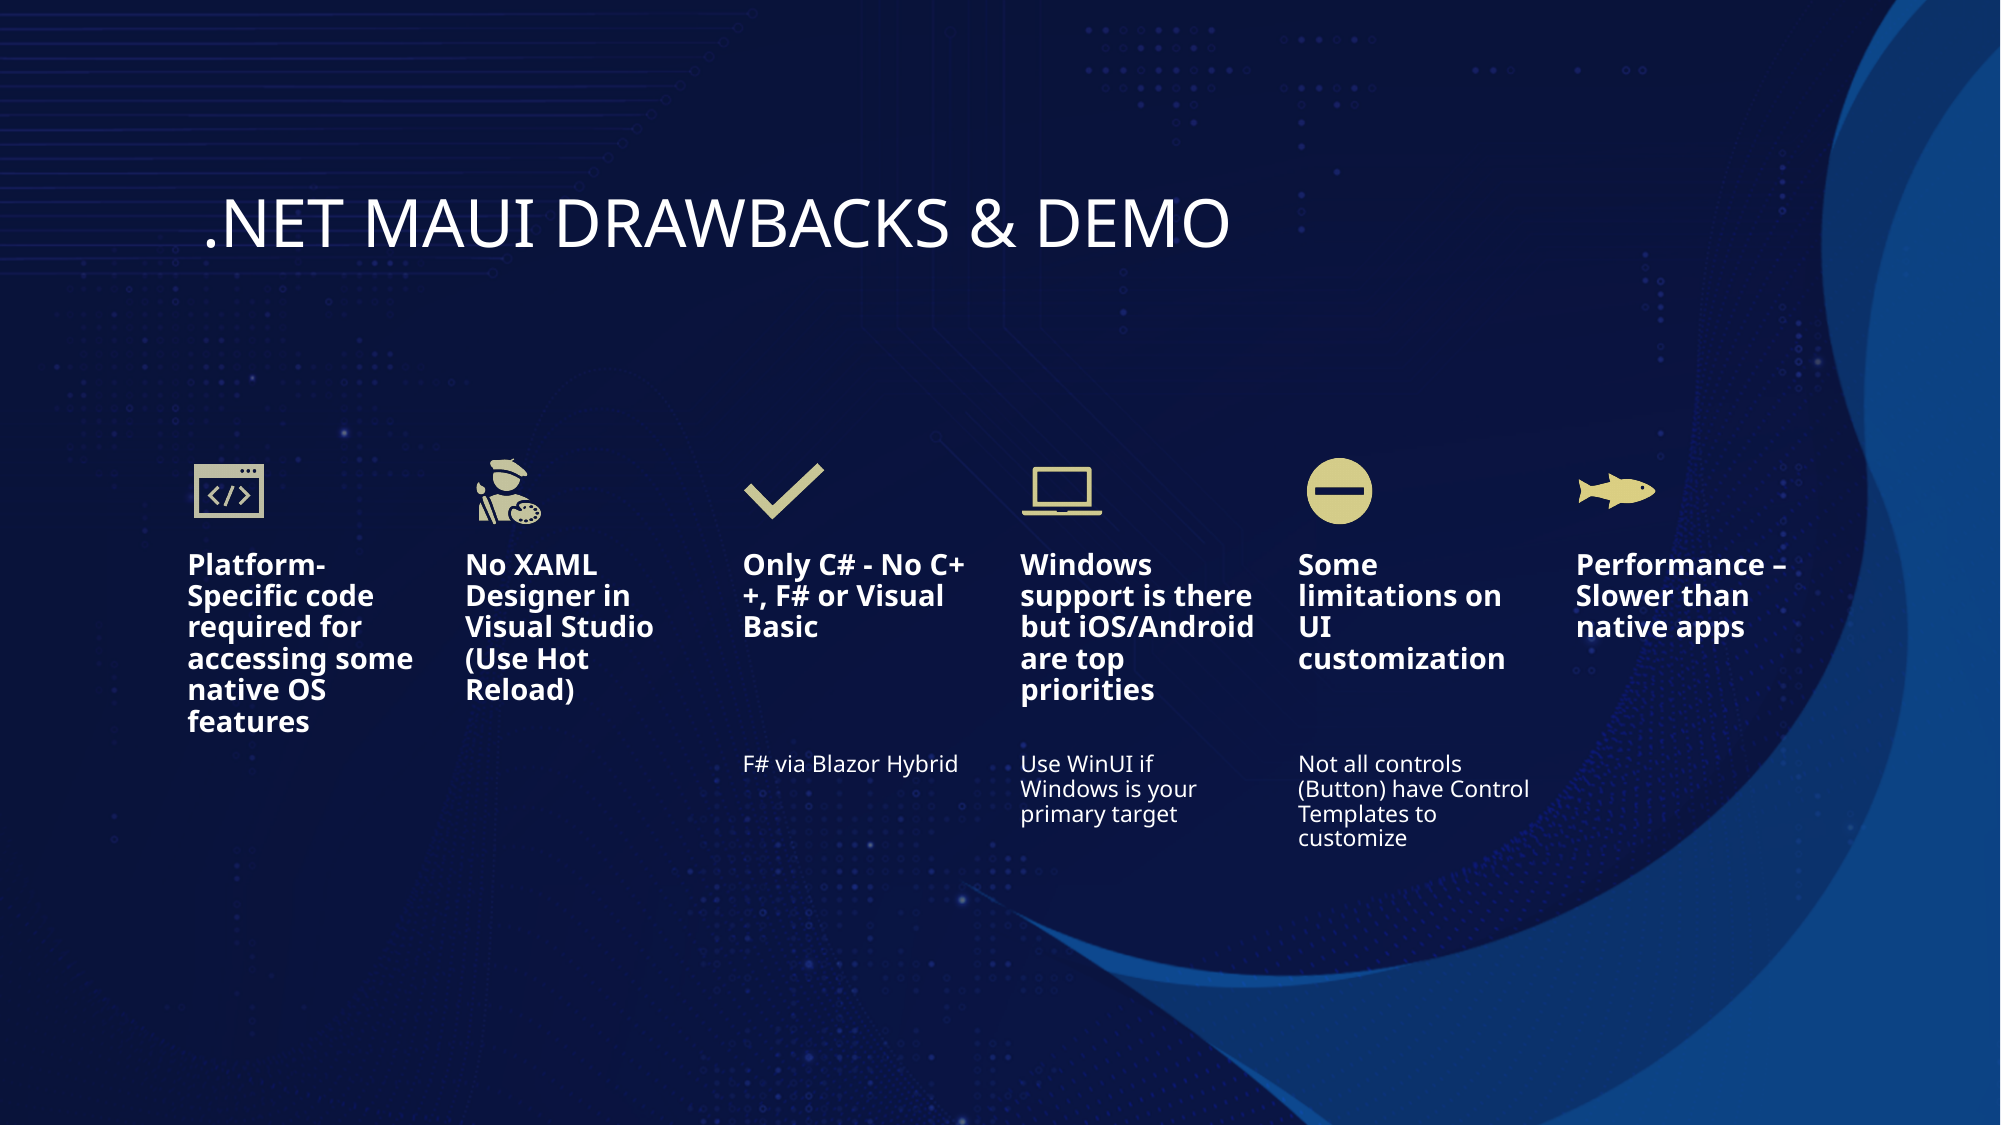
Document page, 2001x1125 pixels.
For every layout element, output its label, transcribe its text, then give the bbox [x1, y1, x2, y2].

picture [0, 0, 2001, 1125]
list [186, 374, 1813, 931]
title .NET MAUI Drawbacks & Demo [187, 99, 1813, 341]
